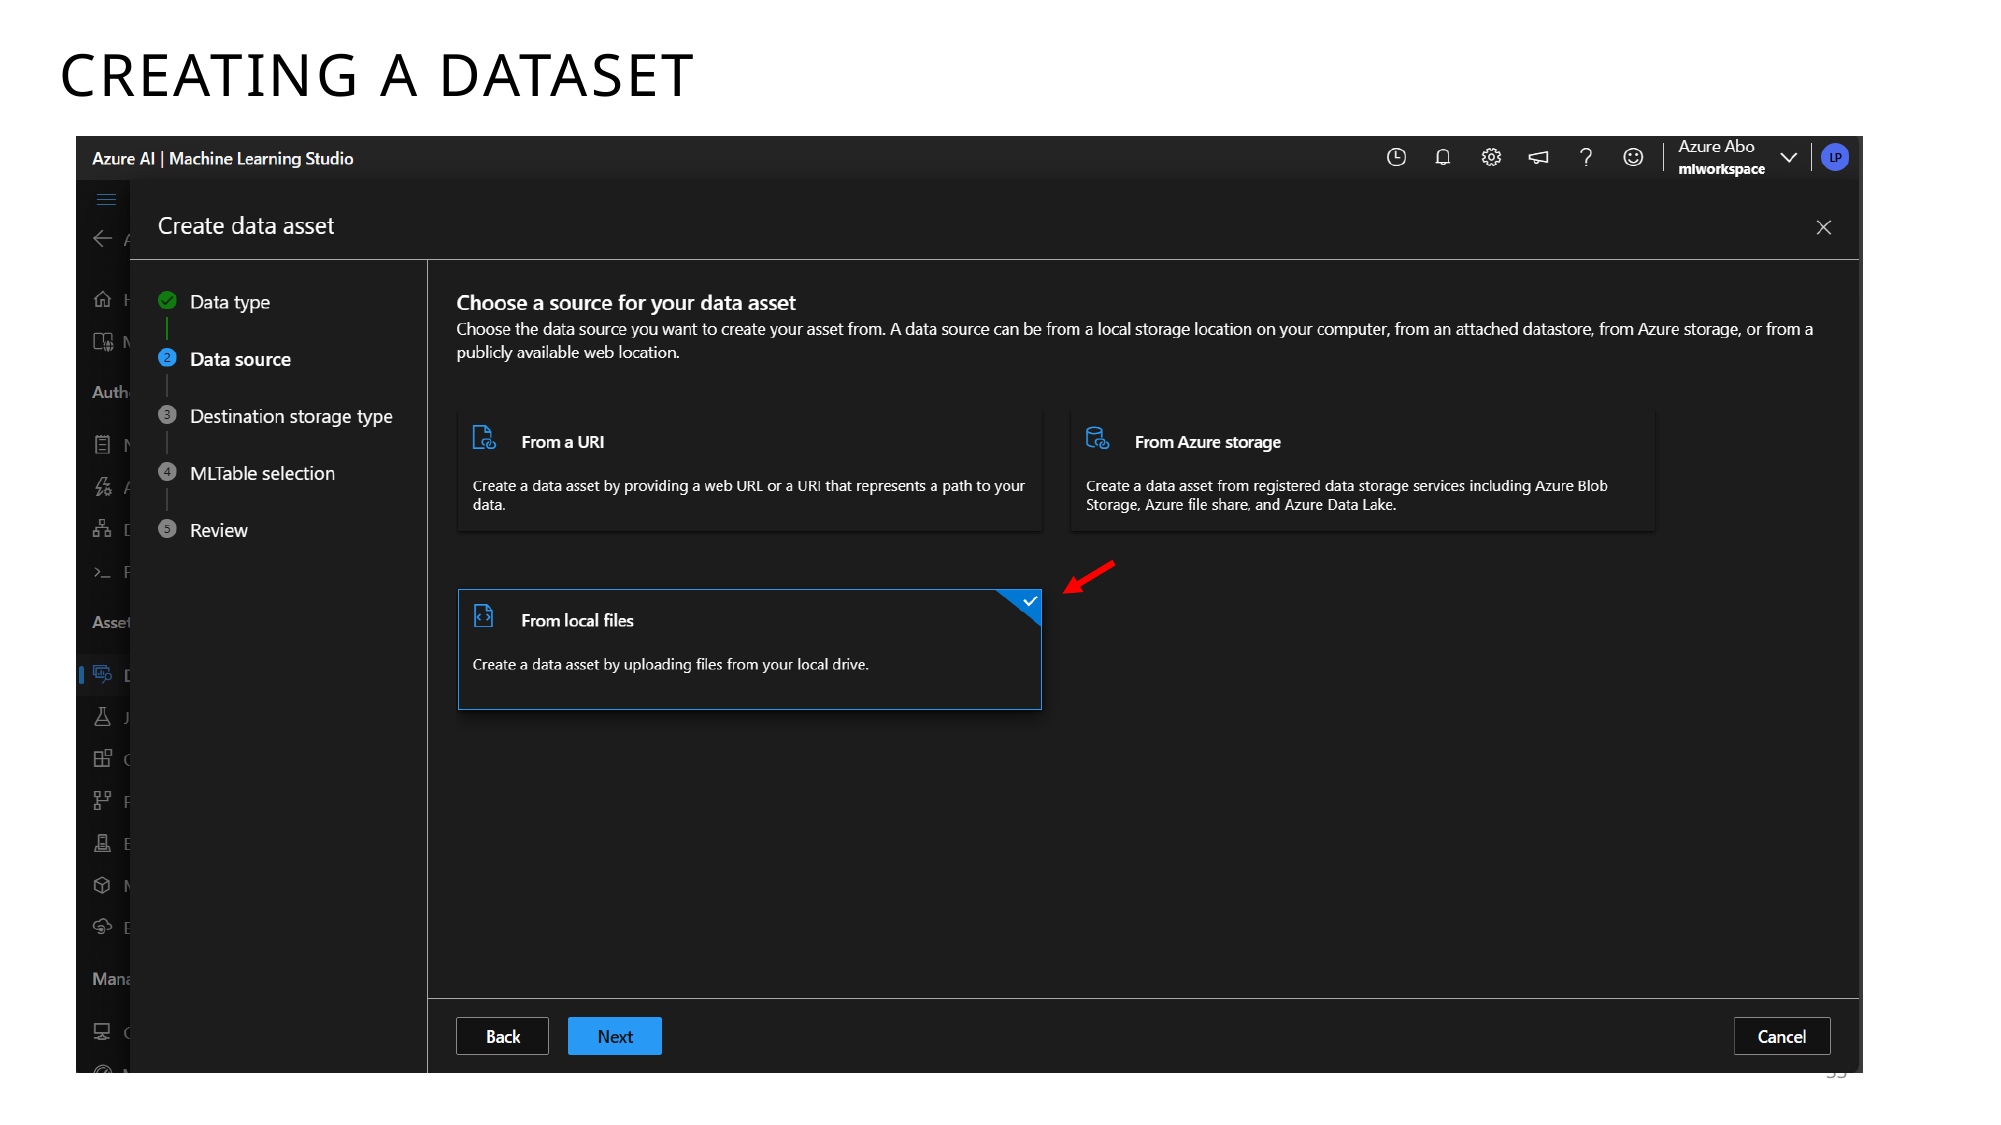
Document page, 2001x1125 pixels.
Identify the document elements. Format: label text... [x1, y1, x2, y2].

picture [76, 136, 1863, 1073]
title Creating a dataset [44, 39, 932, 117]
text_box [1062, 562, 1115, 594]
slide_number 33 [1412, 1073, 1863, 1103]
